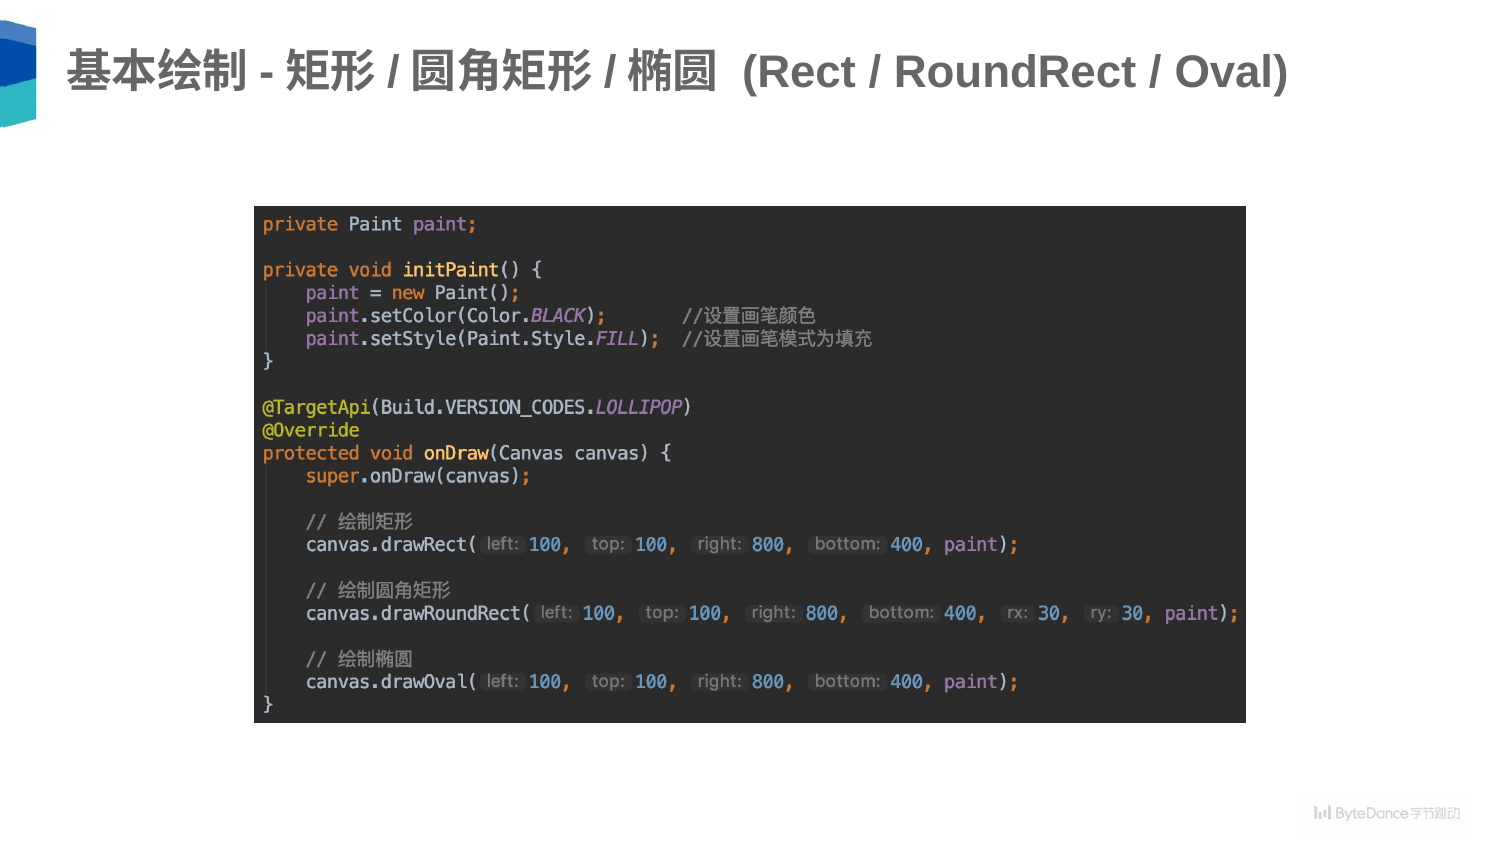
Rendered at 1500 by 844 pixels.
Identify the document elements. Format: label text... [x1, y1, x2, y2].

title 基本绘制-矩形/圆角矩形/椭圆 (Rect / RoundRect / Oval) [50, 26, 1450, 122]
picture [253, 205, 1247, 723]
picture [1297, 794, 1468, 836]
picture [0, 0, 66, 149]
